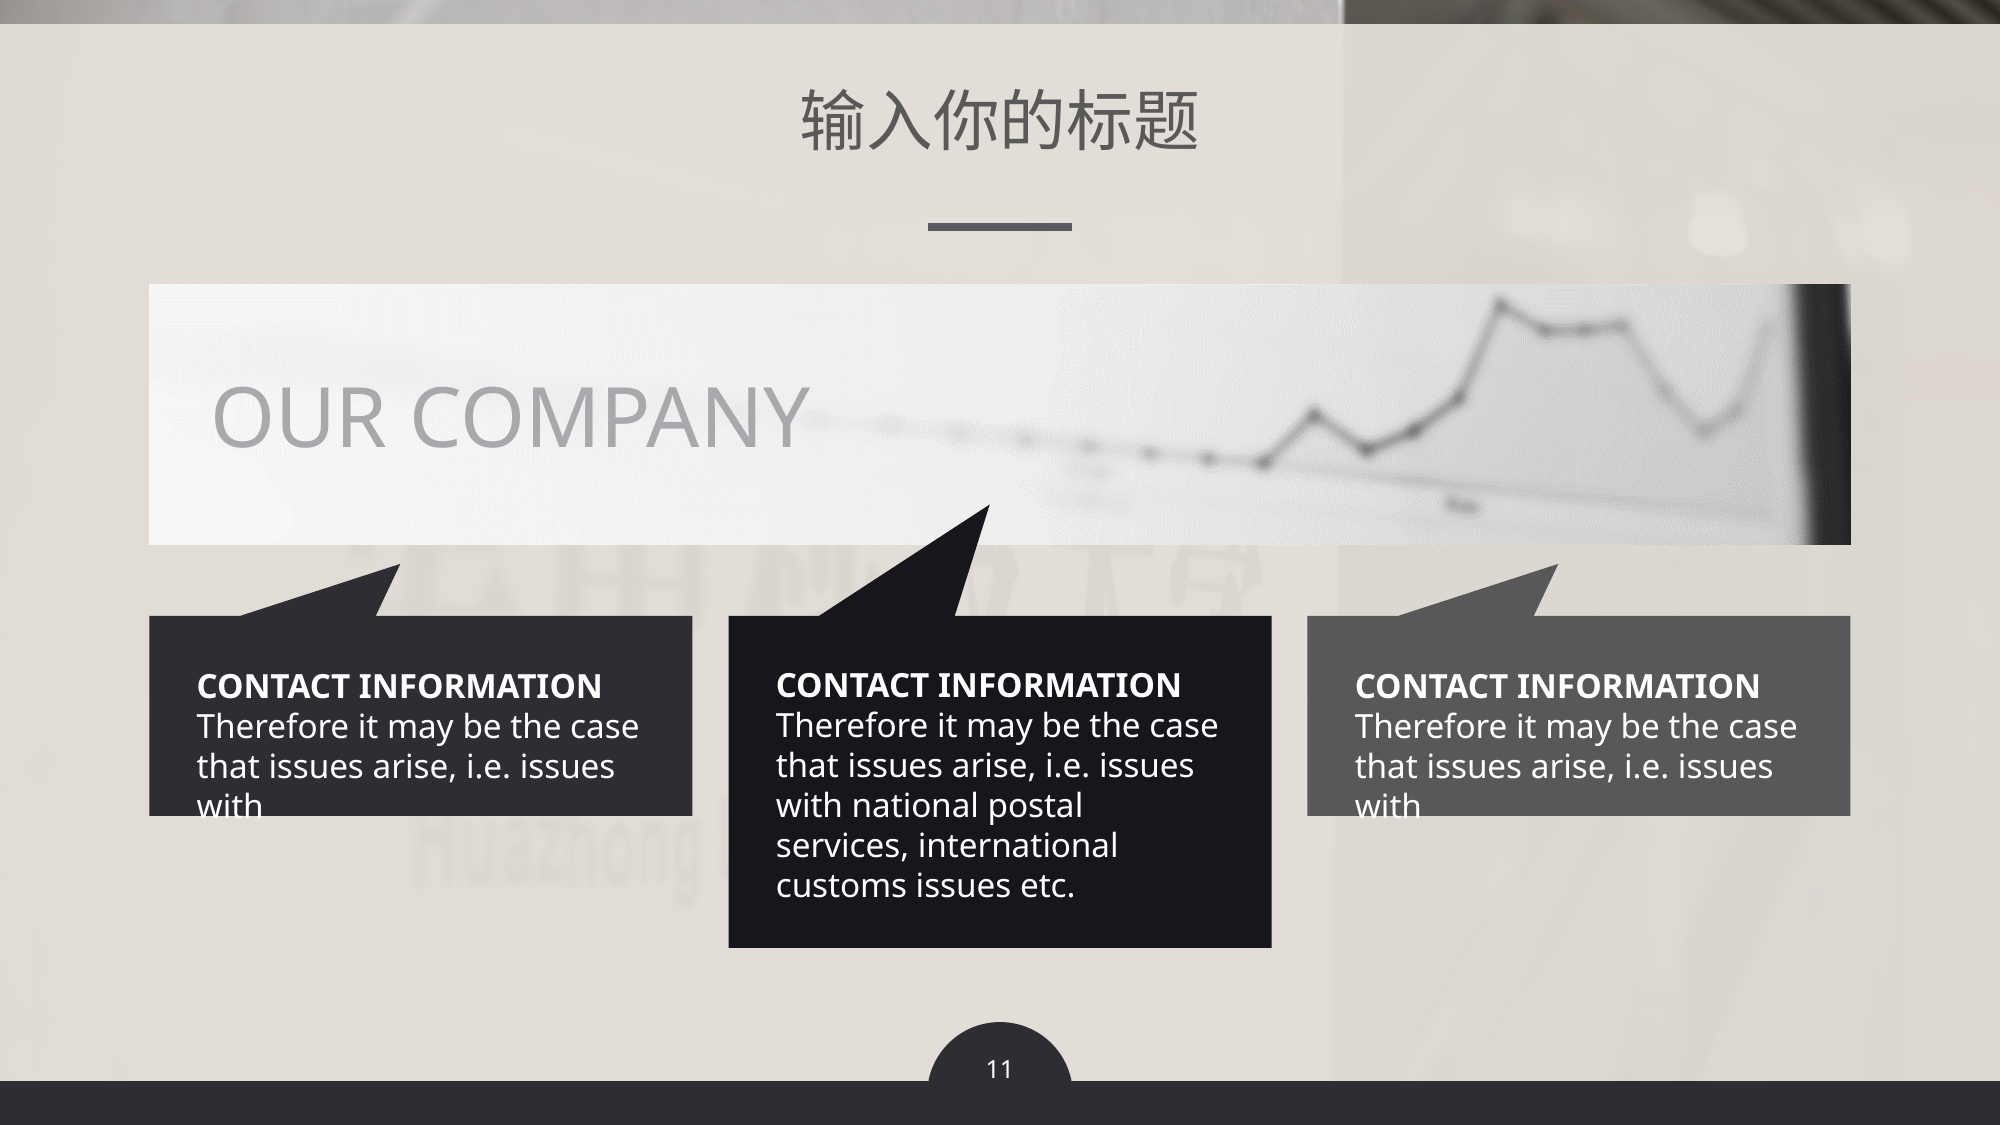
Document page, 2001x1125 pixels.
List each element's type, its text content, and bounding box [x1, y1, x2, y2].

picture [149, 284, 1851, 545]
text_box CONTACT INFORMATION Therefore it may be the case that issues arise, i.e. issues with [1339, 637, 1818, 832]
text_box [148, 562, 694, 817]
text_box [1306, 562, 1852, 817]
text_box CONTACT INFORMATION Therefore it may be the case that issues arise, i.e. issues with national postal services, international customs issues etc. [760, 637, 1239, 912]
slide_number 11 [948, 1040, 1052, 1101]
text_box CONTACT INFORMATION Therefore it may be the case that issues arise, i.e. issues with [181, 637, 660, 832]
picture [0, 0, 2000, 24]
text_box [727, 545, 1273, 949]
text_box 输入你的标题 [784, 71, 1215, 211]
